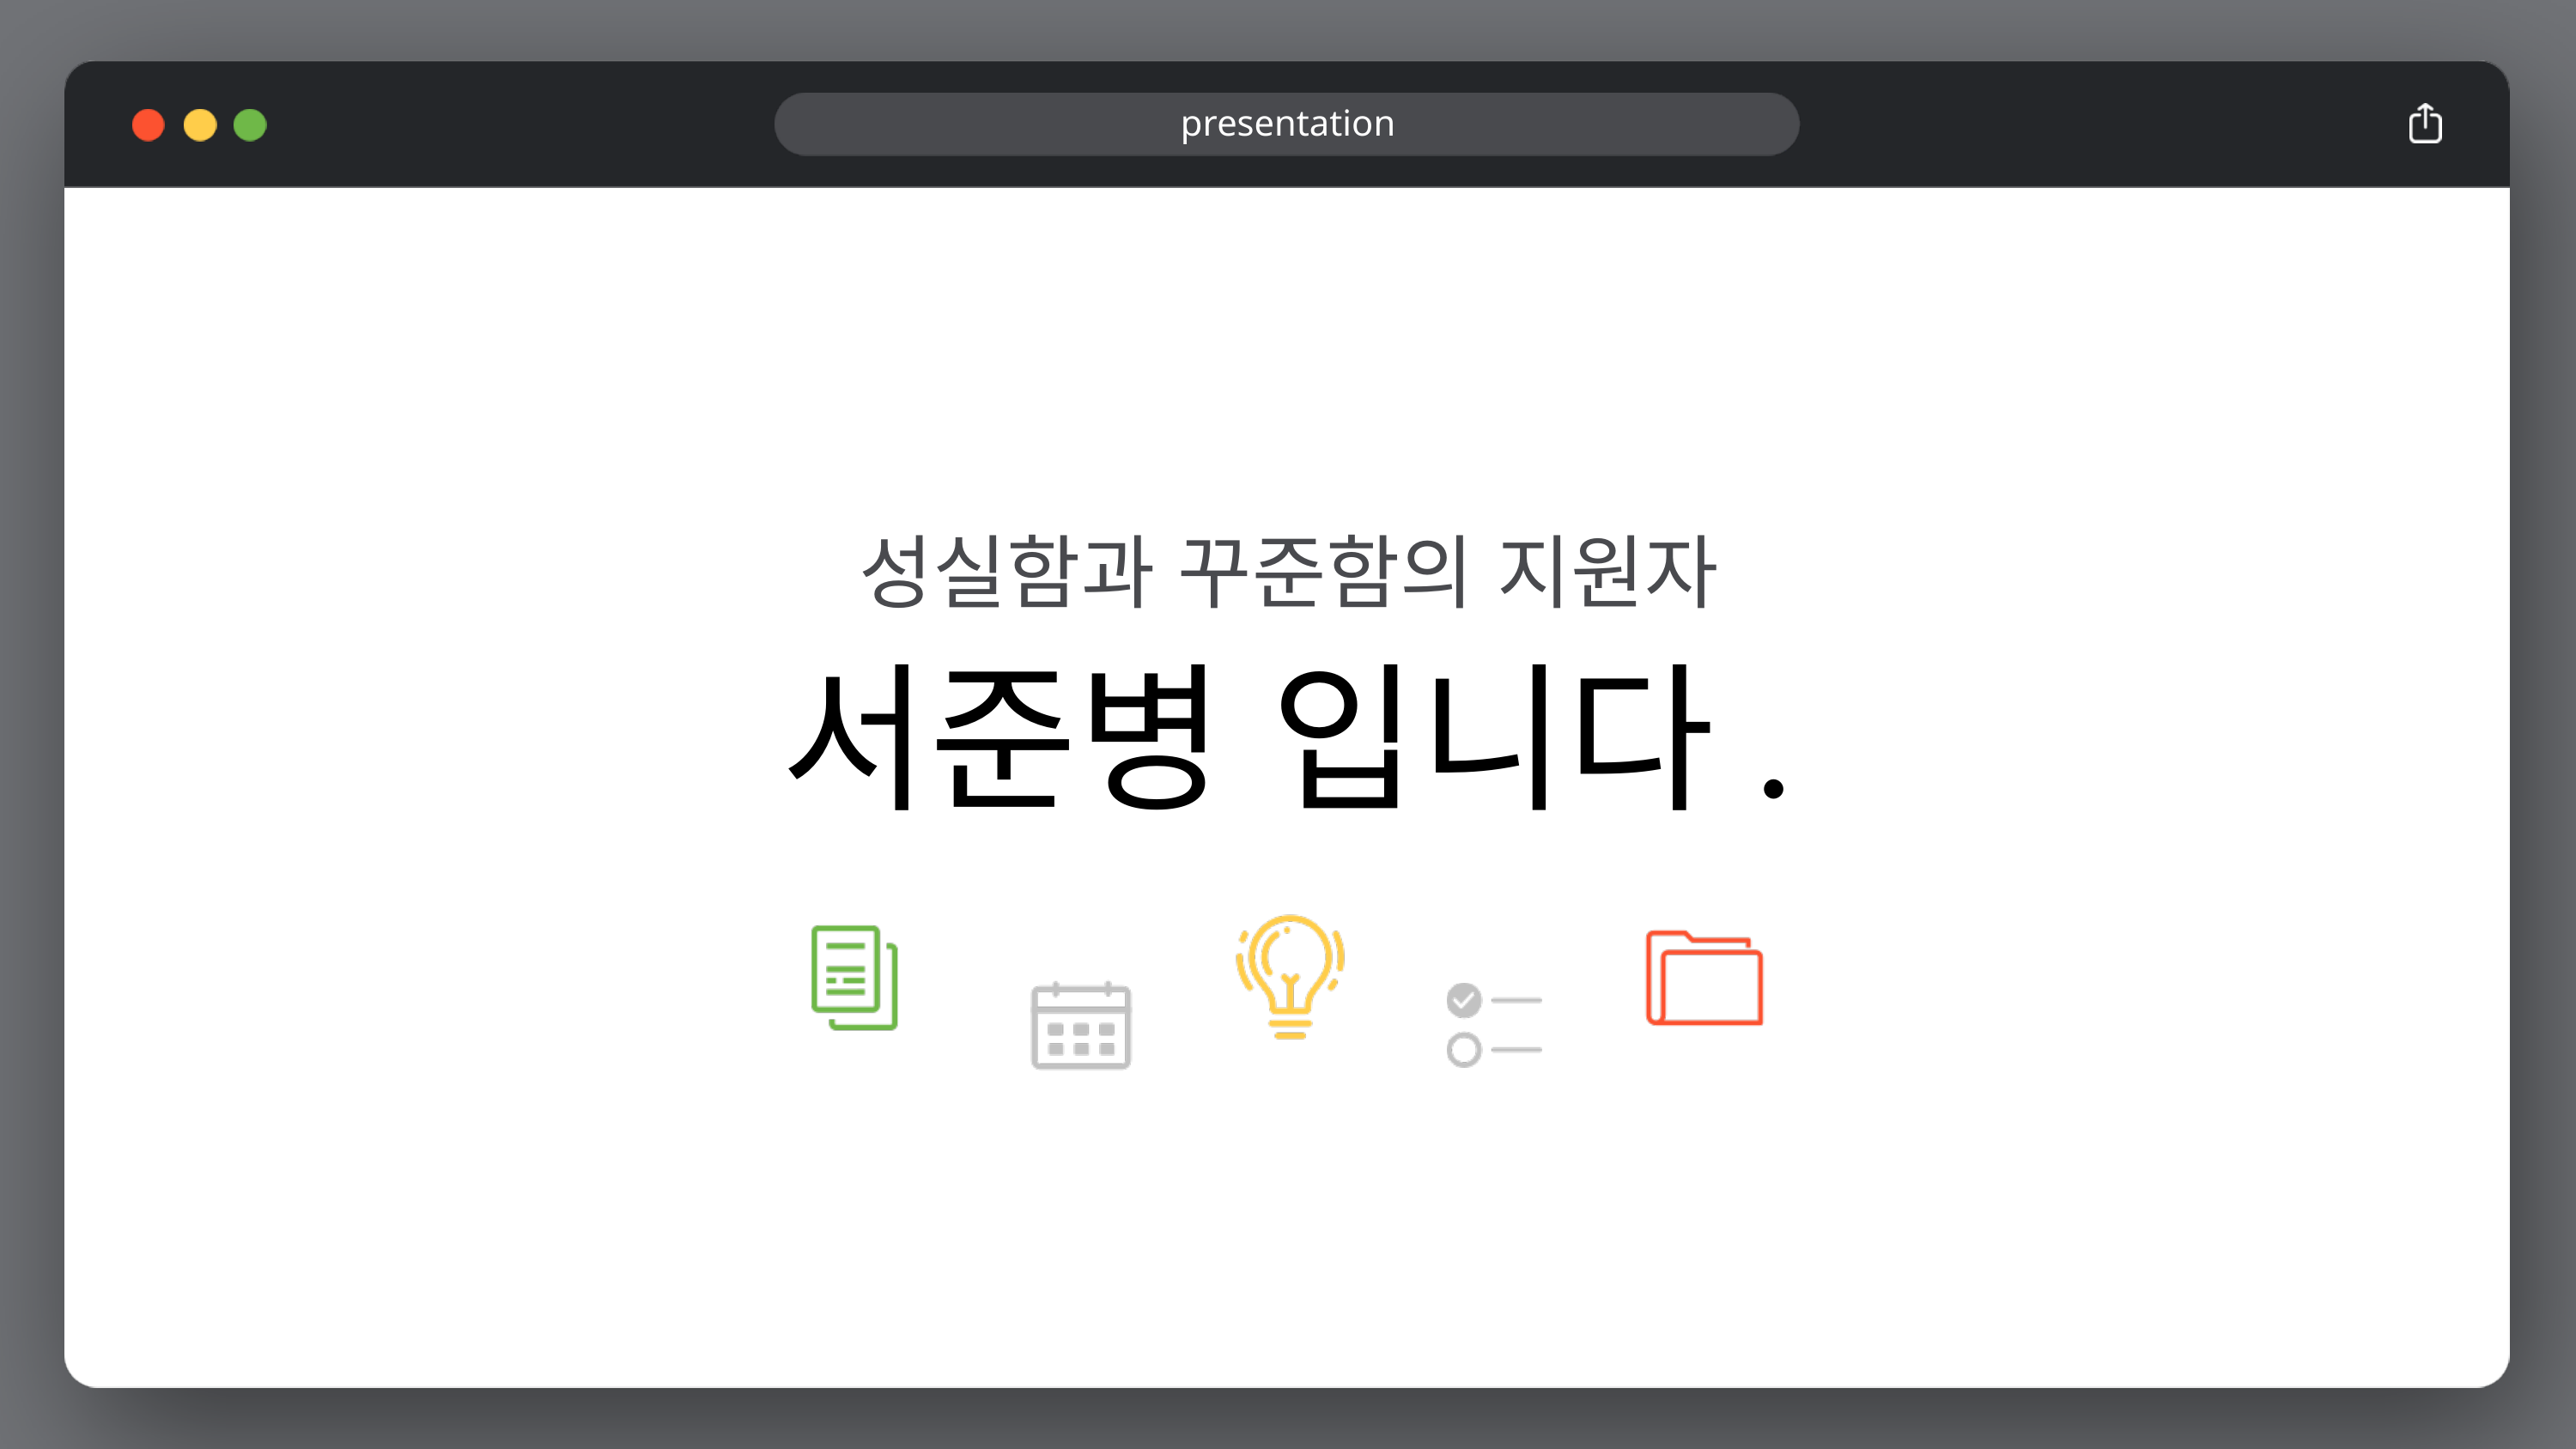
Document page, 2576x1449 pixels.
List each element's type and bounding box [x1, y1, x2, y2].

picture [64, 60, 2511, 1388]
